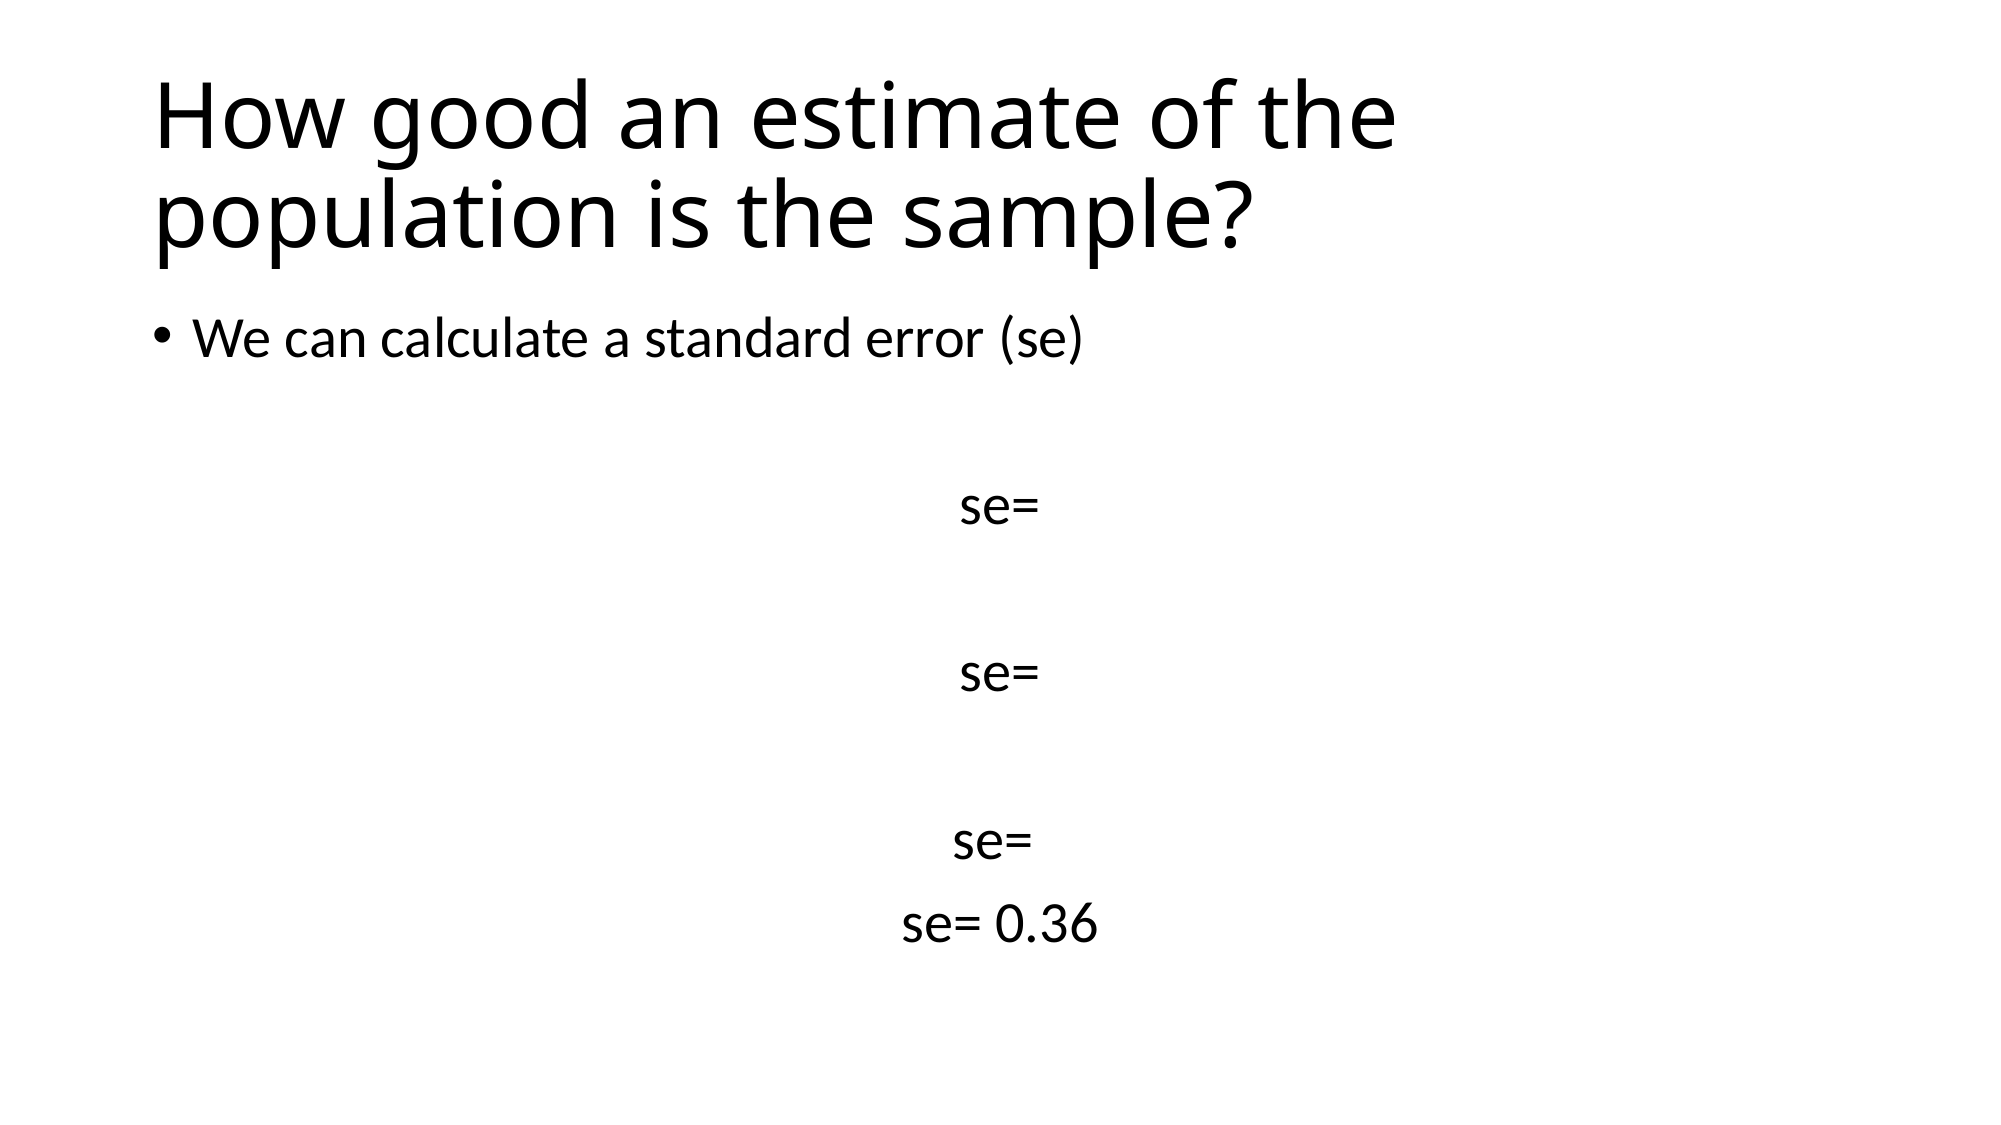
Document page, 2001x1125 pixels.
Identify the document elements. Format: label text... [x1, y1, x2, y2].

title How good an estimate of the population is the sample? [137, 59, 1863, 278]
